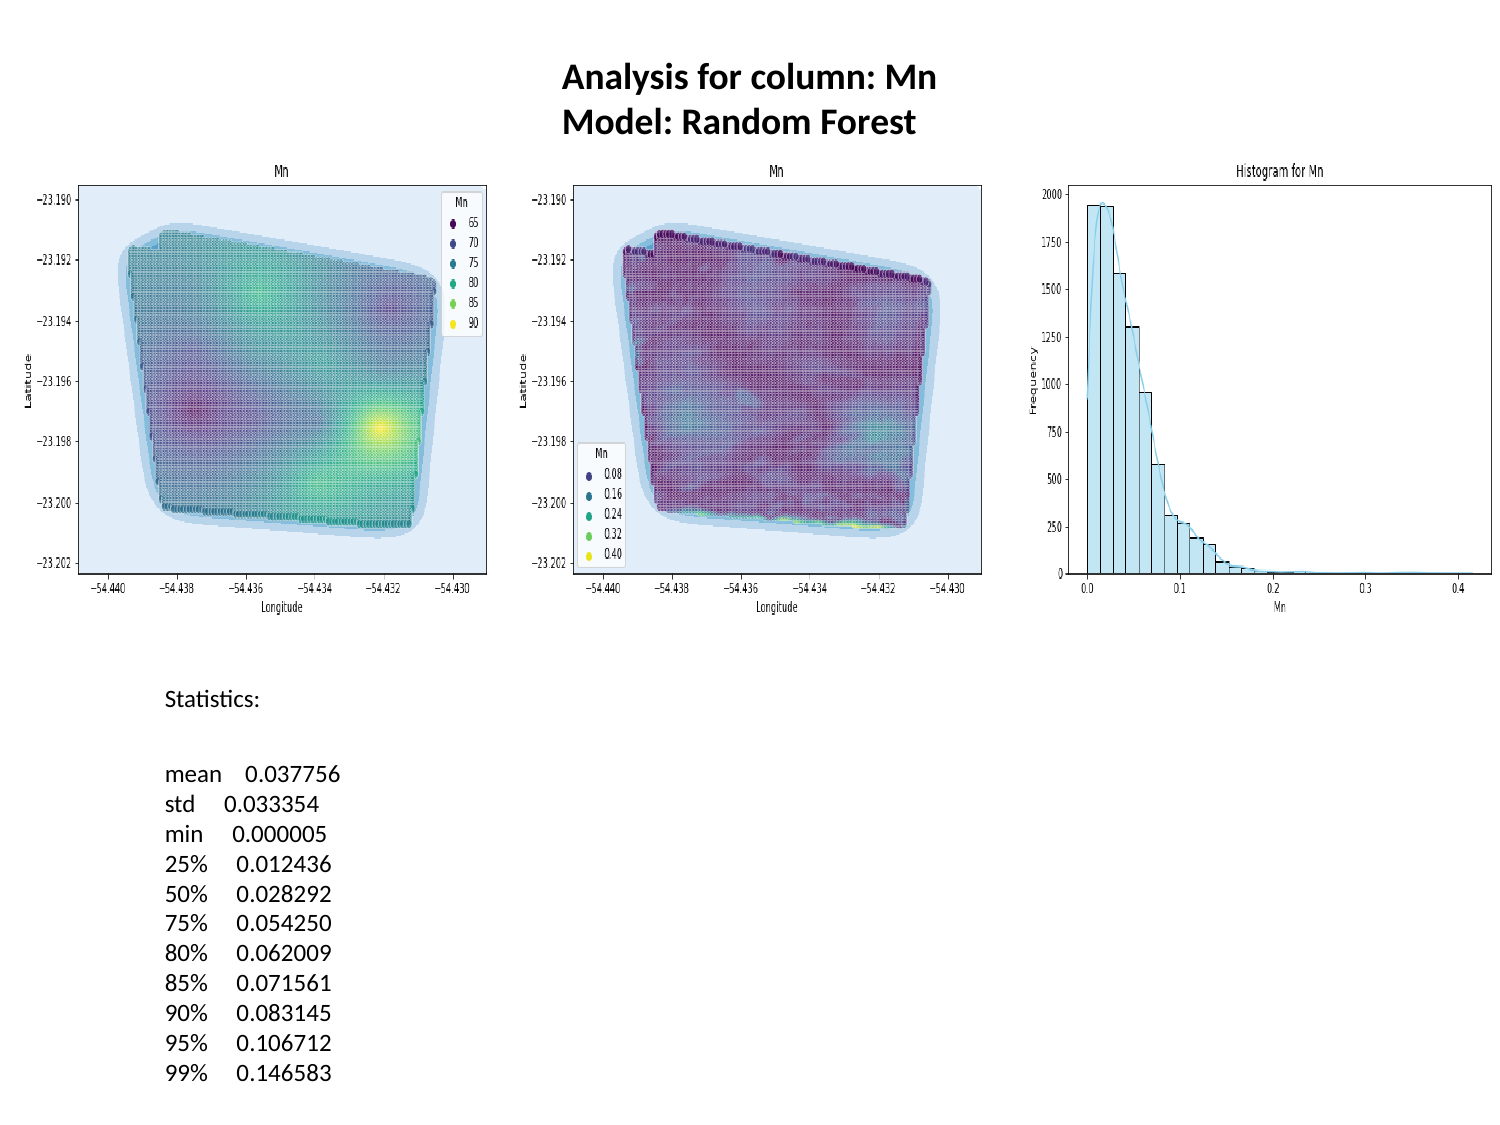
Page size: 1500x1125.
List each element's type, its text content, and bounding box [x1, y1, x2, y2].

text_box Analysis for column: Mn Model: Random Forest [547, 0, 953, 148]
picture [509, 149, 991, 631]
text_box Statistics: mean 0.037756 std 0.033354 min 0.000005 25% 0.012436 50% 0.028292 75% 0.054250 80% 0.062009 85% 0.071561 90% 0.083145 95% 0.106712 99% 0.146583 [149, 674, 1500, 1094]
picture [14, 149, 496, 631]
picture [1019, 149, 1500, 631]
